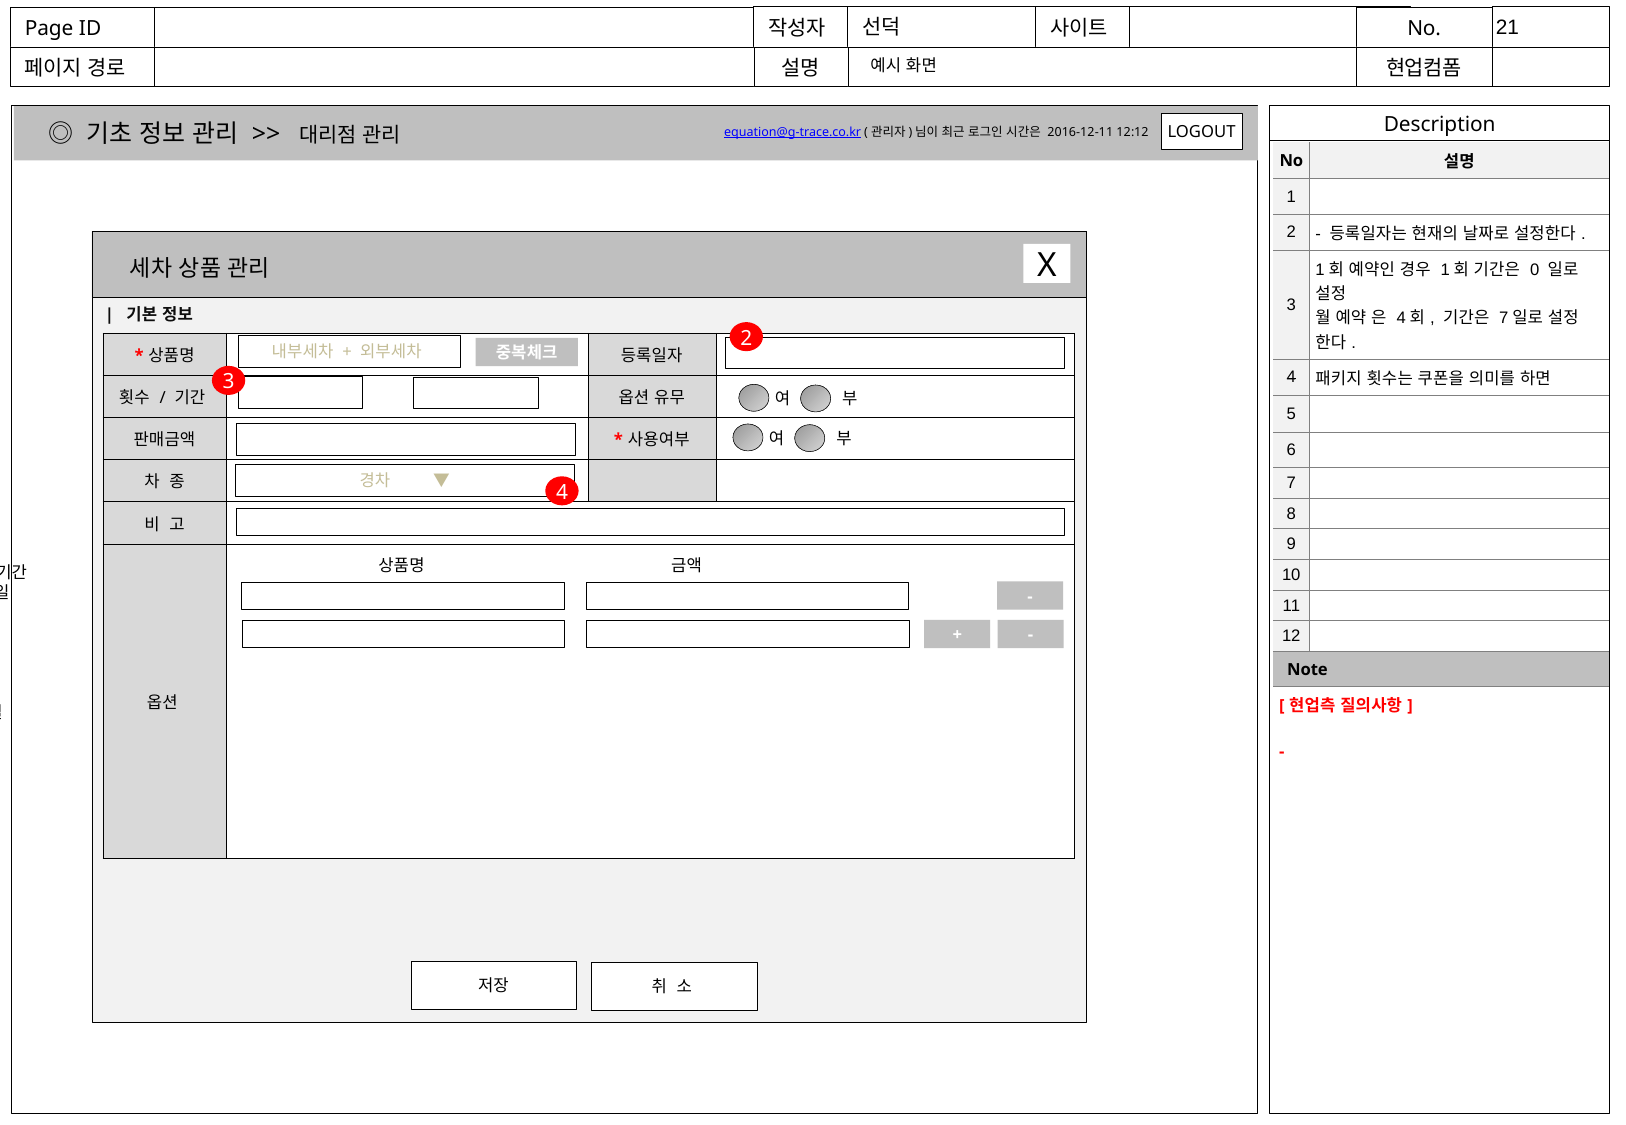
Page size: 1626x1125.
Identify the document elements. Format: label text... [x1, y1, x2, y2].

text_box [413, 377, 538, 409]
table_header [717, 334, 1074, 375]
text_box X [1021, 242, 1072, 285]
text_box [12, 104, 1260, 162]
table_cell 5 [1273, 396, 1309, 432]
table_cell 7 [1273, 468, 1309, 498]
table_cell [227, 460, 588, 501]
text_box ◎ 기초 정보 관리 >> 대리점 관리 [34, 110, 421, 155]
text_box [732, 419, 868, 456]
table_cell [589, 460, 716, 501]
table_cell [227, 545, 1074, 858]
table_cell 차 종 [104, 460, 226, 501]
table_cell 옵션 [104, 545, 226, 858]
text_box 저장 [409, 959, 578, 1011]
table_cell [1310, 591, 1609, 620]
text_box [738, 380, 874, 416]
table_cell [현업측 질의사항] - [1273, 687, 1609, 882]
table_cell 패키지 횟수는 쿠폰을 의미를 하면 [1310, 360, 1609, 395]
table_cell [1310, 529, 1609, 559]
text_box 상품에 대한 횟수와 기간을 선택 예시, 1회 상품인 경우 : 1회 + 각 회수별 기간 횟수 1회, 기간 = 0 일 월 4회 상품인 경우 횟수 4회 기간 = 7일 월 2회 상품인 경우 횟수 2회 기간 = 14일 2) 세차 상품에 대해서 품목 입력 함. - 금액을 입력을 함. 3) 해당 차량의 차종을 선택 4) 옵션 에 대해서 등록을 함 . – 금액을 등록 함. [0, 534, 90, 849]
table_cell [227, 502, 1074, 544]
text_box 예시 화면 [855, 47, 1340, 83]
table_cell 6 [1273, 433, 1309, 467]
table_header 등록일자 [589, 334, 716, 375]
text_box [236, 423, 576, 456]
table_cell [717, 460, 1074, 501]
table_cell [1310, 396, 1609, 432]
table_cell 9 [1273, 529, 1309, 559]
text_box [586, 581, 909, 609]
table_cell Note [1273, 652, 1609, 686]
table_cell 회 일 [227, 376, 588, 417]
text_box 2 [727, 320, 766, 354]
table_cell [717, 376, 1074, 417]
table_cell 옵션 유무 [589, 376, 716, 417]
table_cell 1 [1273, 179, 1309, 214]
table_cell 2 [1273, 215, 1309, 250]
text_box 경차 ▼ [235, 464, 575, 496]
table_header No [1273, 142, 1309, 178]
text_box - [997, 619, 1064, 649]
table_cell [227, 418, 588, 459]
table_header 설명 [1310, 142, 1609, 178]
text_box 상품명 금액 [363, 547, 848, 583]
table_header *상품명 [104, 334, 226, 375]
text_box [725, 336, 1065, 369]
text_box 중복체크 [475, 337, 578, 367]
text_box 내부세차 + 외부세차 [238, 335, 461, 367]
table_cell 8 [1273, 499, 1309, 528]
table_cell 12 [1273, 621, 1309, 651]
text_box [241, 581, 564, 609]
text_box 세차 상품 관리 [115, 246, 293, 289]
text_box [236, 507, 1065, 535]
text_box [238, 376, 363, 409]
text_box [586, 620, 910, 648]
table_cell 1회 예약인 경우 1회 기간은 0 일로 설정 월 예약 은 4회, 기간은 7일로 설정 한다. [1310, 251, 1609, 359]
table_cell 판매금액 [104, 418, 226, 459]
table_cell [1310, 621, 1609, 651]
text_box equation@g-trace.co.kr (관리자)님이 최근 로그인 시간은 2016-12-11 12:12 [709, 116, 1164, 148]
text_box + [924, 619, 991, 649]
table_cell [1310, 179, 1609, 214]
table_cell 10 [1273, 560, 1309, 590]
table_cell - 등록일자는 현재의 날짜로 설정한다. [1310, 215, 1609, 250]
text_box - [997, 581, 1064, 610]
text_box LOGOUT [1159, 111, 1244, 151]
text_box 4 [543, 474, 581, 507]
table_cell 4 [1273, 360, 1309, 395]
text_box [90, 299, 1089, 1024]
table_cell 11 [1273, 591, 1309, 620]
table_header [227, 334, 588, 375]
table_cell [1310, 499, 1609, 528]
table_cell 비 고 [104, 502, 226, 544]
table_cell [1310, 433, 1609, 467]
text_box [241, 620, 565, 648]
text_box | 기본 정보 [90, 296, 209, 332]
table_cell [870, 418, 1074, 459]
text_box 3 [209, 363, 248, 398]
table_cell [1310, 560, 1609, 590]
table_cell [1310, 468, 1609, 498]
text_box 취 소 [589, 960, 759, 1012]
table_cell 횟수 / 기간 [104, 376, 226, 417]
table_cell [717, 418, 732, 459]
text_box [90, 229, 1089, 299]
table_cell *사용여부 [589, 418, 716, 459]
table_cell 3 [1273, 251, 1309, 359]
